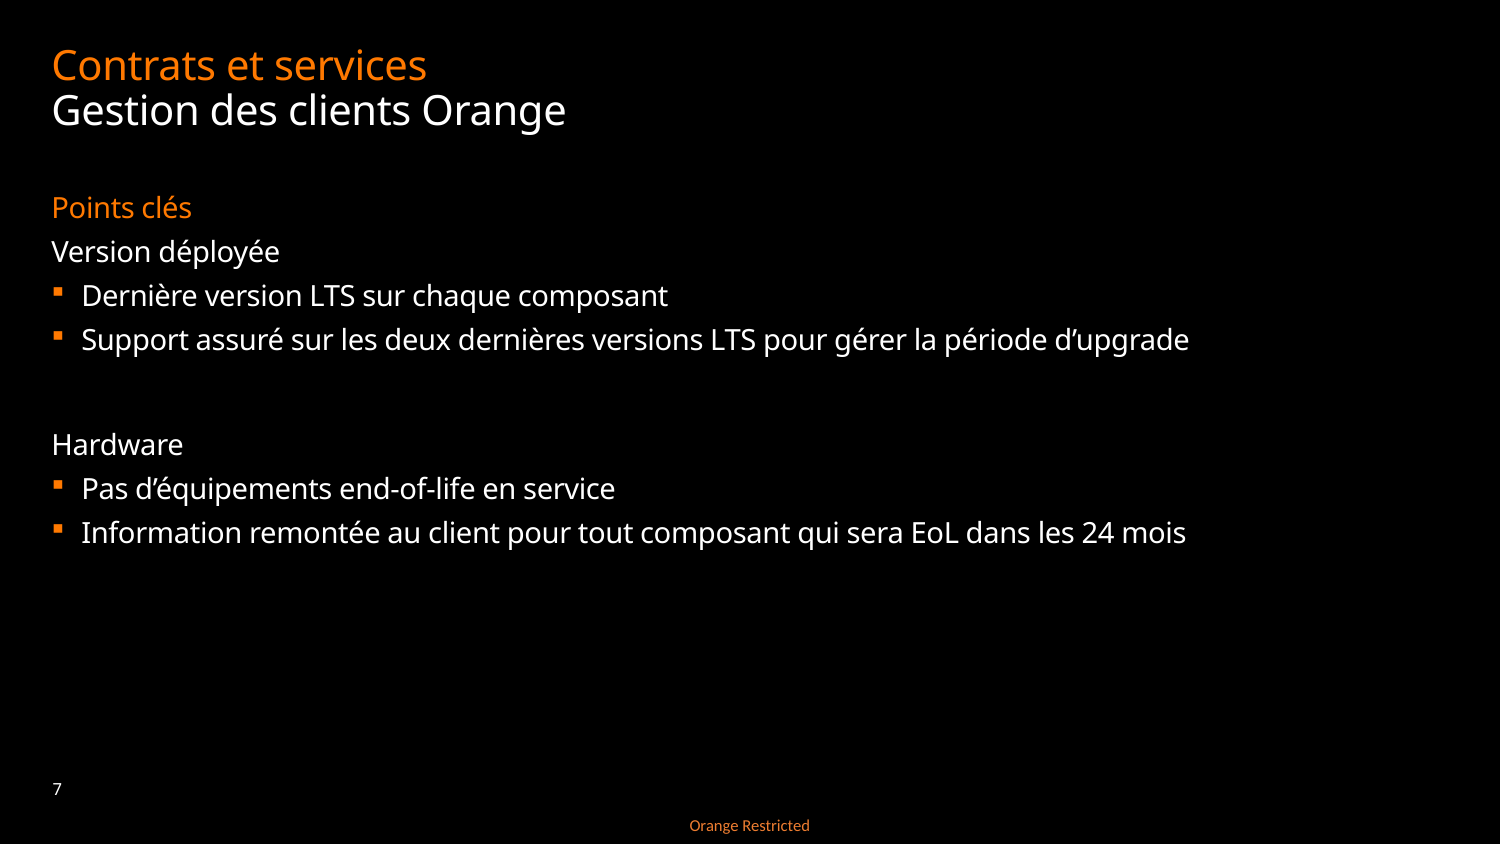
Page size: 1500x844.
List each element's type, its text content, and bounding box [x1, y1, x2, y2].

list Points clés Version déployée Dernière version LTS sur chaque composant Support assuré sur les deux dernières versions LTS pour gérer la période d’upgrade Hardware Pas d’équipements end-of-life en service Information remontée au client pour tout composant qui sera EoL dans les 24 mois [51, 193, 1449, 747]
title Contrats et services Gestion des clients Orange [51, 43, 1449, 166]
